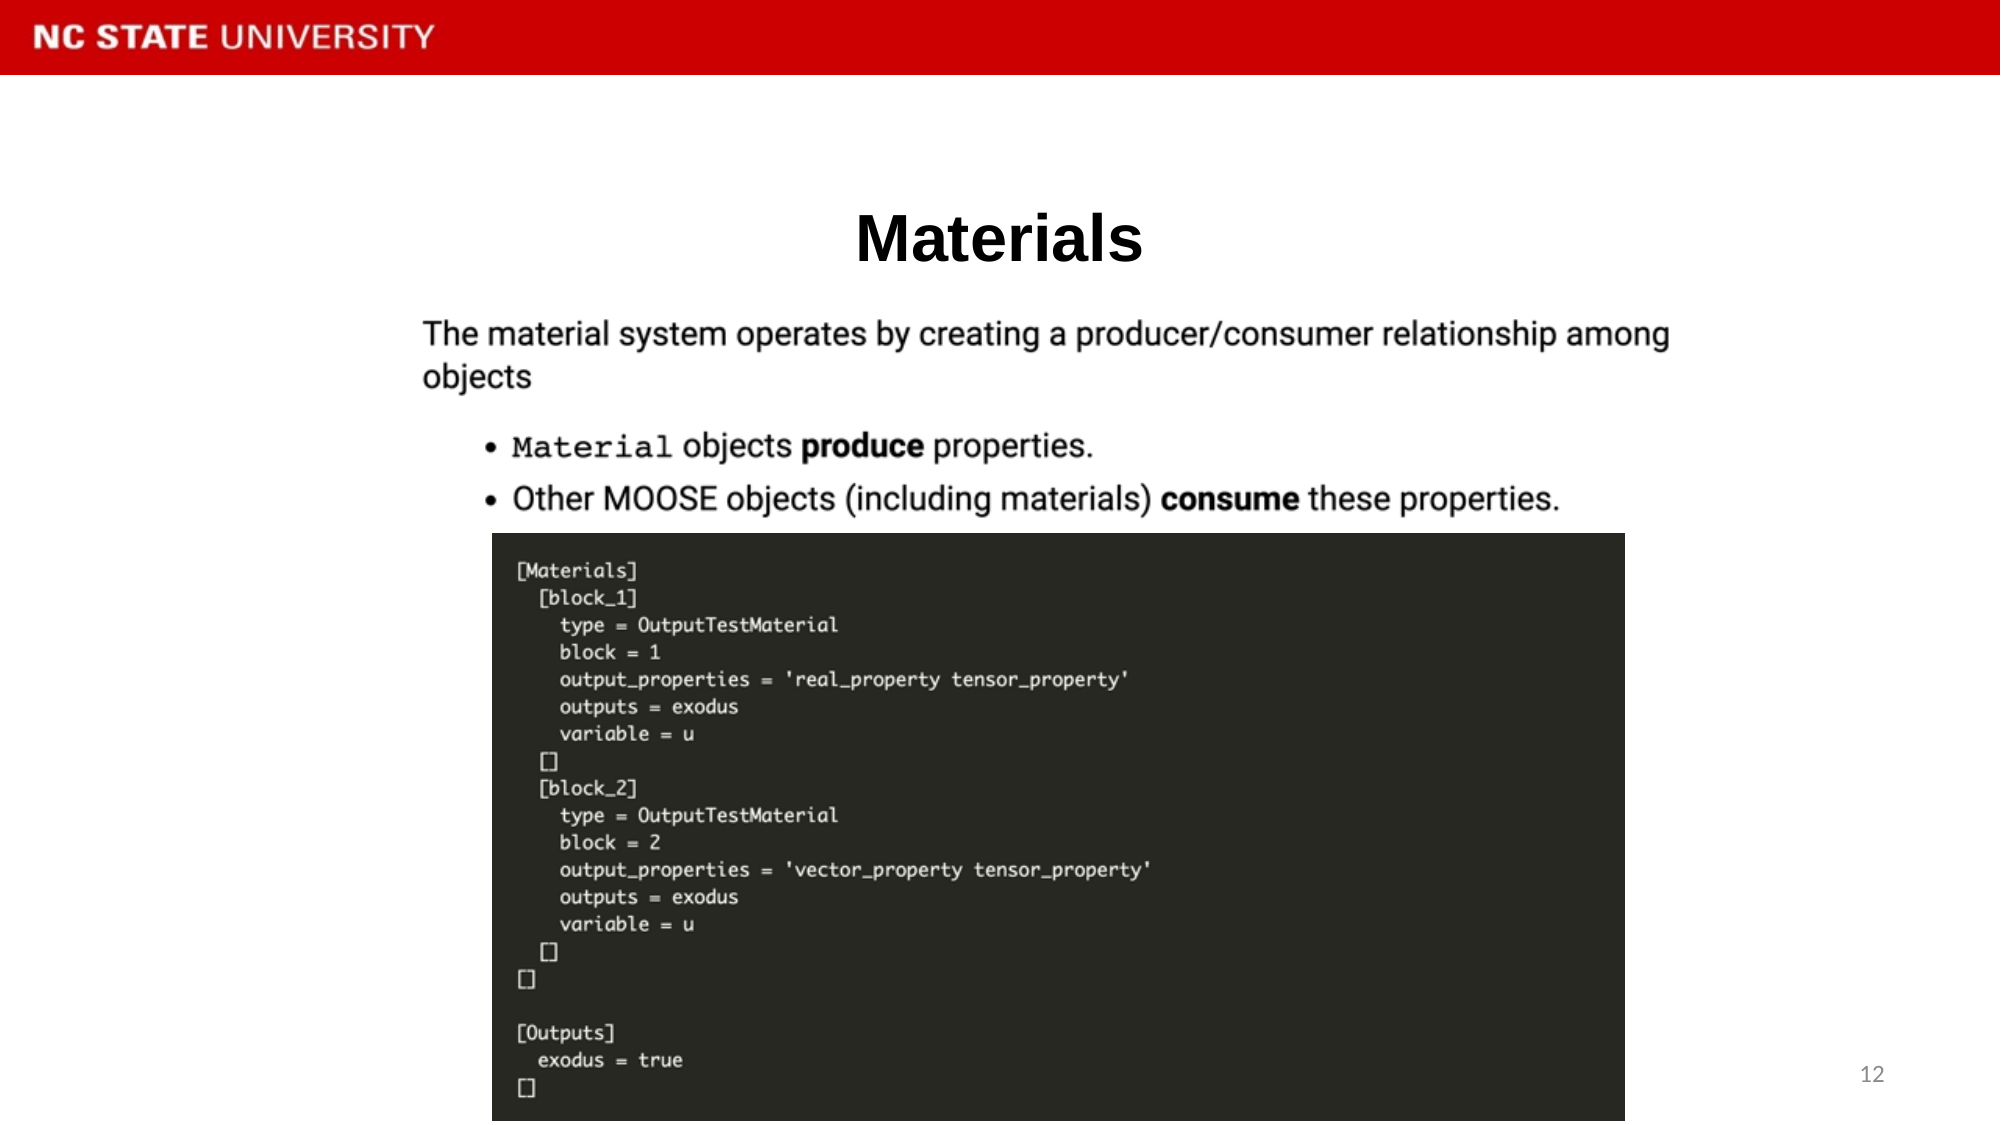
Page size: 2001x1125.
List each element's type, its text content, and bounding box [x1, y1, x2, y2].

slide_number 12 [1630, 1042, 1900, 1103]
picture [0, 0, 2000, 75]
picture [406, 304, 1712, 1121]
title Materials [99, 147, 1900, 323]
